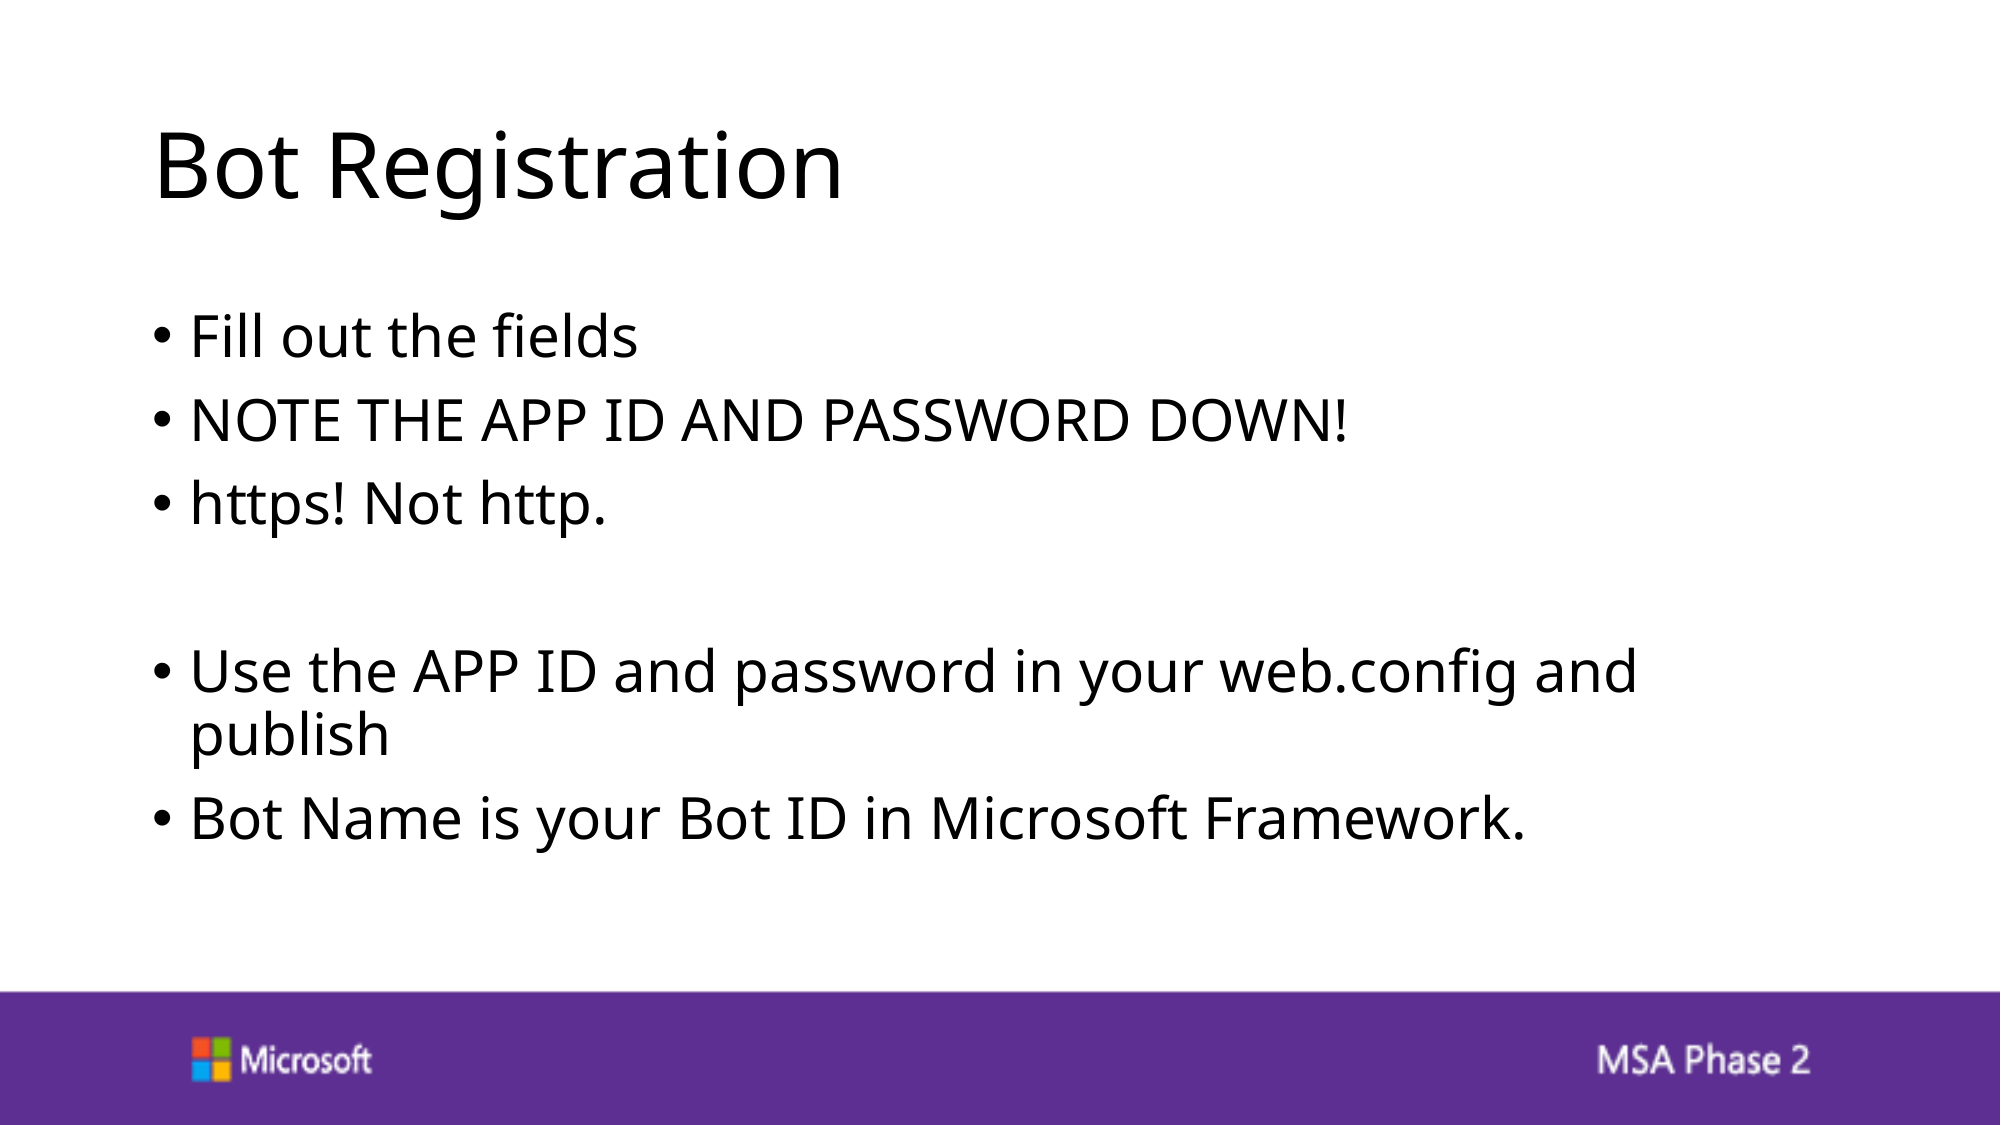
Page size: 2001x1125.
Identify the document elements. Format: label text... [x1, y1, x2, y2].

picture [0, 0, 2000, 1125]
list Fill out the fields NOTE THE APP ID AND PASSWORD DOWN! https! Not http. Use the APP ID and password in your web.config and publish Bot Name is your Bot ID in Microsoft Framework. [137, 299, 1863, 1014]
title Bot Registration [137, 59, 1863, 278]
